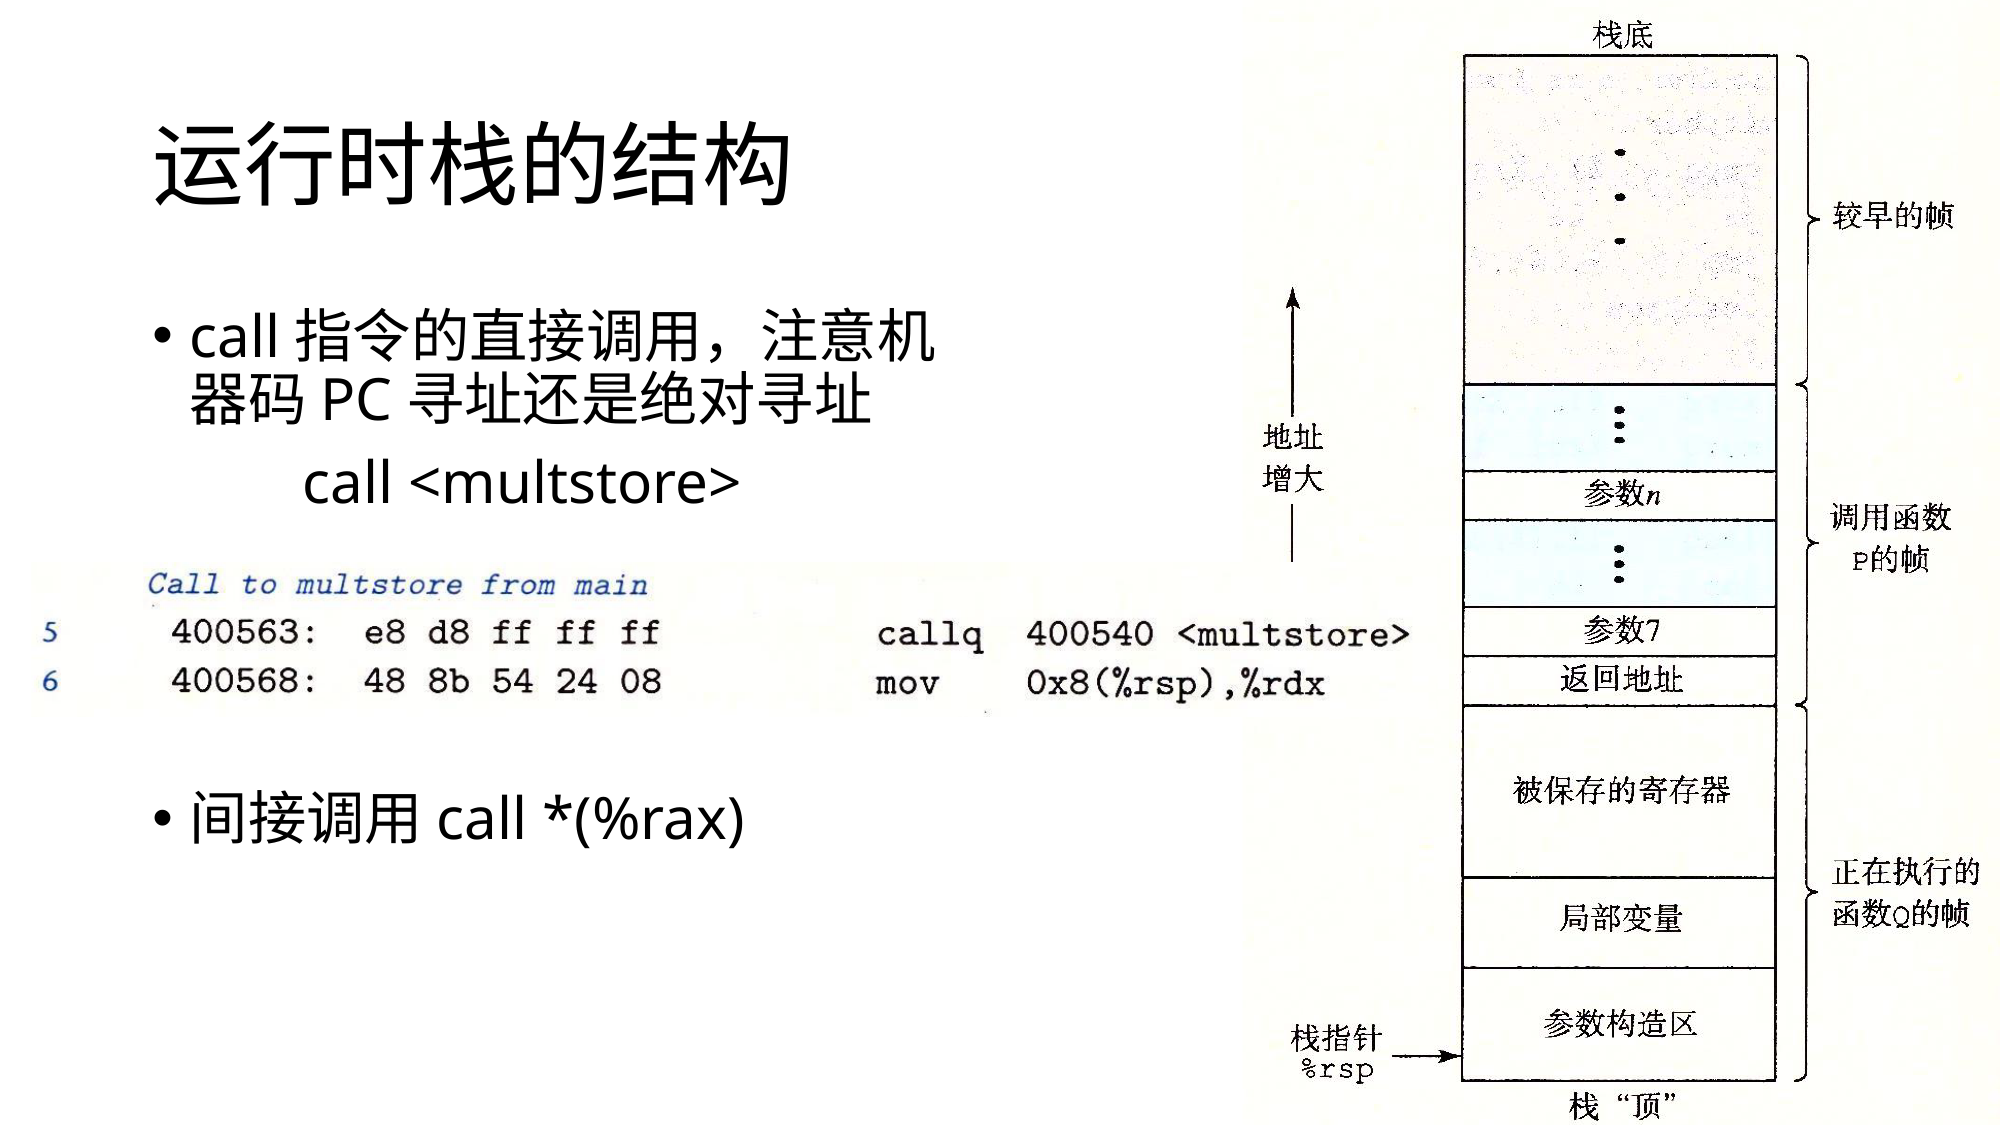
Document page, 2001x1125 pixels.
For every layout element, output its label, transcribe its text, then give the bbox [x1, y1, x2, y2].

list call指令的直接调用，注意机器码PC寻址还是绝对寻址 call <multstore> 间接调用call *(%rax) [137, 299, 988, 562]
title 运行时栈的结构 [137, 59, 1242, 278]
list call指令的直接调用，注意机器码PC寻址还是绝对寻址 call <multstore> 间接调用call *(%rax) [137, 717, 988, 1014]
picture [31, 0, 2000, 1125]
